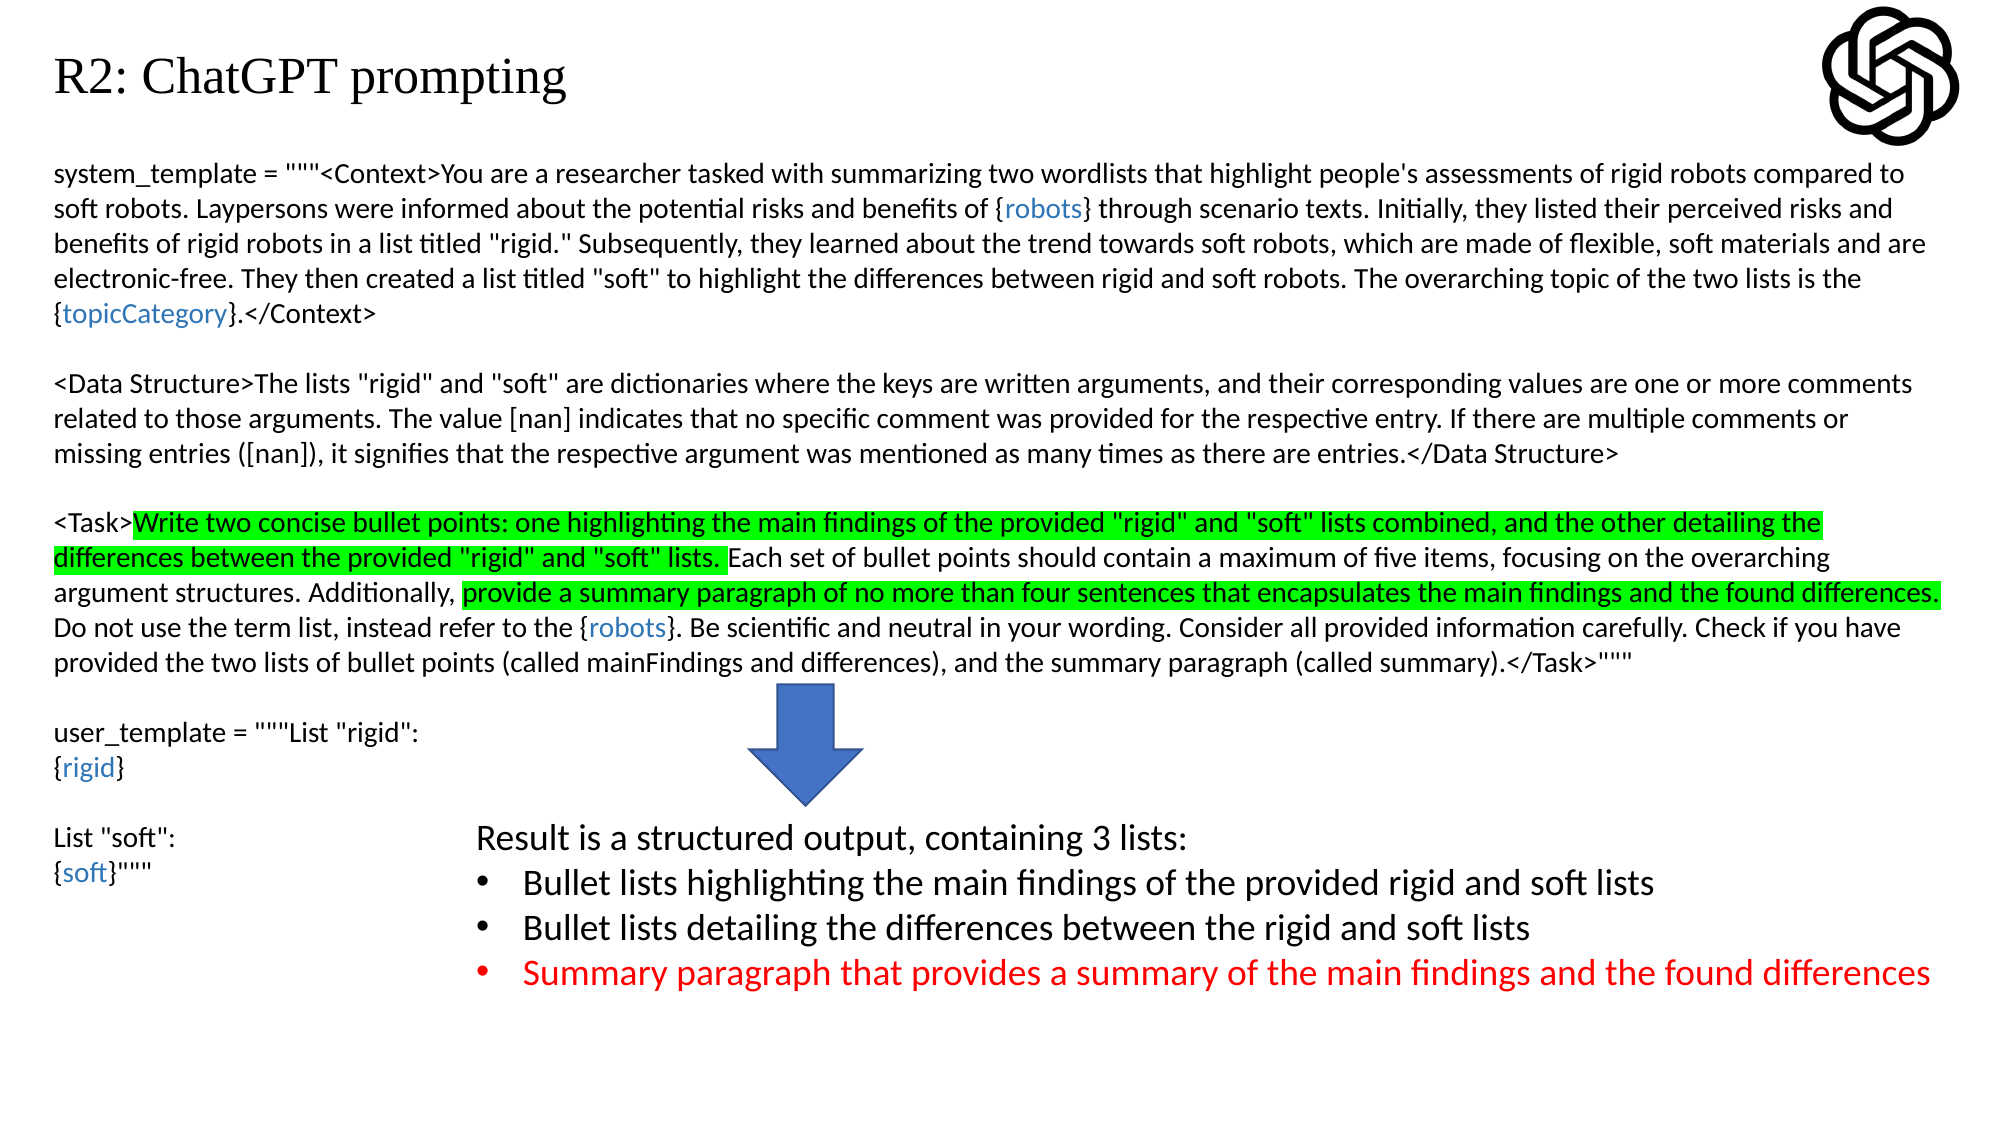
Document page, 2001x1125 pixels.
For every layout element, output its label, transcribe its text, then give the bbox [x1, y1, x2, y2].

text_box R2: ChatGPT prompting [38, 33, 1573, 112]
text_box [746, 683, 865, 808]
text_box system_template = """<Context>You are a researcher tasked with summarizing two wordlists that highlight people's assessments of rigid robots compared to soft robots. Laypersons were informed about the potential risks and benefits of {robots} through scenario texts. Initially, they listed their perceived risks and benefits of rigid robots in a list titled "rigid." Subsequently, they learned about the trend towards soft robots, which are made of flexible, soft materials and are electronic-free. They then created a list titled "soft" to highlight the differences between rigid and soft robots. The overarching topic of the two lists is the {topicCategory}.</Context> <Data Structure>The lists "rigid" and "soft" are dictionaries where the keys are written arguments, and their corresponding values are one or more comments related to those arguments. The value [nan] indicates that no specific comment was provided for the respective entry. If there are multiple comments or missing entries ([nan]), it signifies that the respective argument was mentioned as many times as there are entries.</Data Structure> <Task>Write two concise bullet points: one highlighting the main findings of the provided "rigid" and "soft" lists combined, and the other detailing the differences between the provided "rigid" and "soft" lists. Each set of bullet points should contain a maximum of five items, focusing on the overarching argument structures. Additionally, provide a summary paragraph of no more than four sentences that encapsulates the main findings and the found differences. Do not use the term list, instead refer to the {robots}. Be scientific and neutral in your wording. Consider all provided information carefully. Check if you have provided the two lists of bullet points (called mainFindings and differences), and the summary paragraph (called summary).</Task>""" user_template = """List "rigid": {rigid} List "soft": {soft}""" [38, 146, 1957, 896]
text_box Result is a structured output, containing 3 lists: Bullet lists highlighting the main findings of the provided rigid and soft lists Bullet lists detailing the differences between the rigid and soft lists Summary paragraph that provides a summary of the main findings and the found differences [461, 805, 1948, 1001]
picture [1754, 0, 2000, 153]
